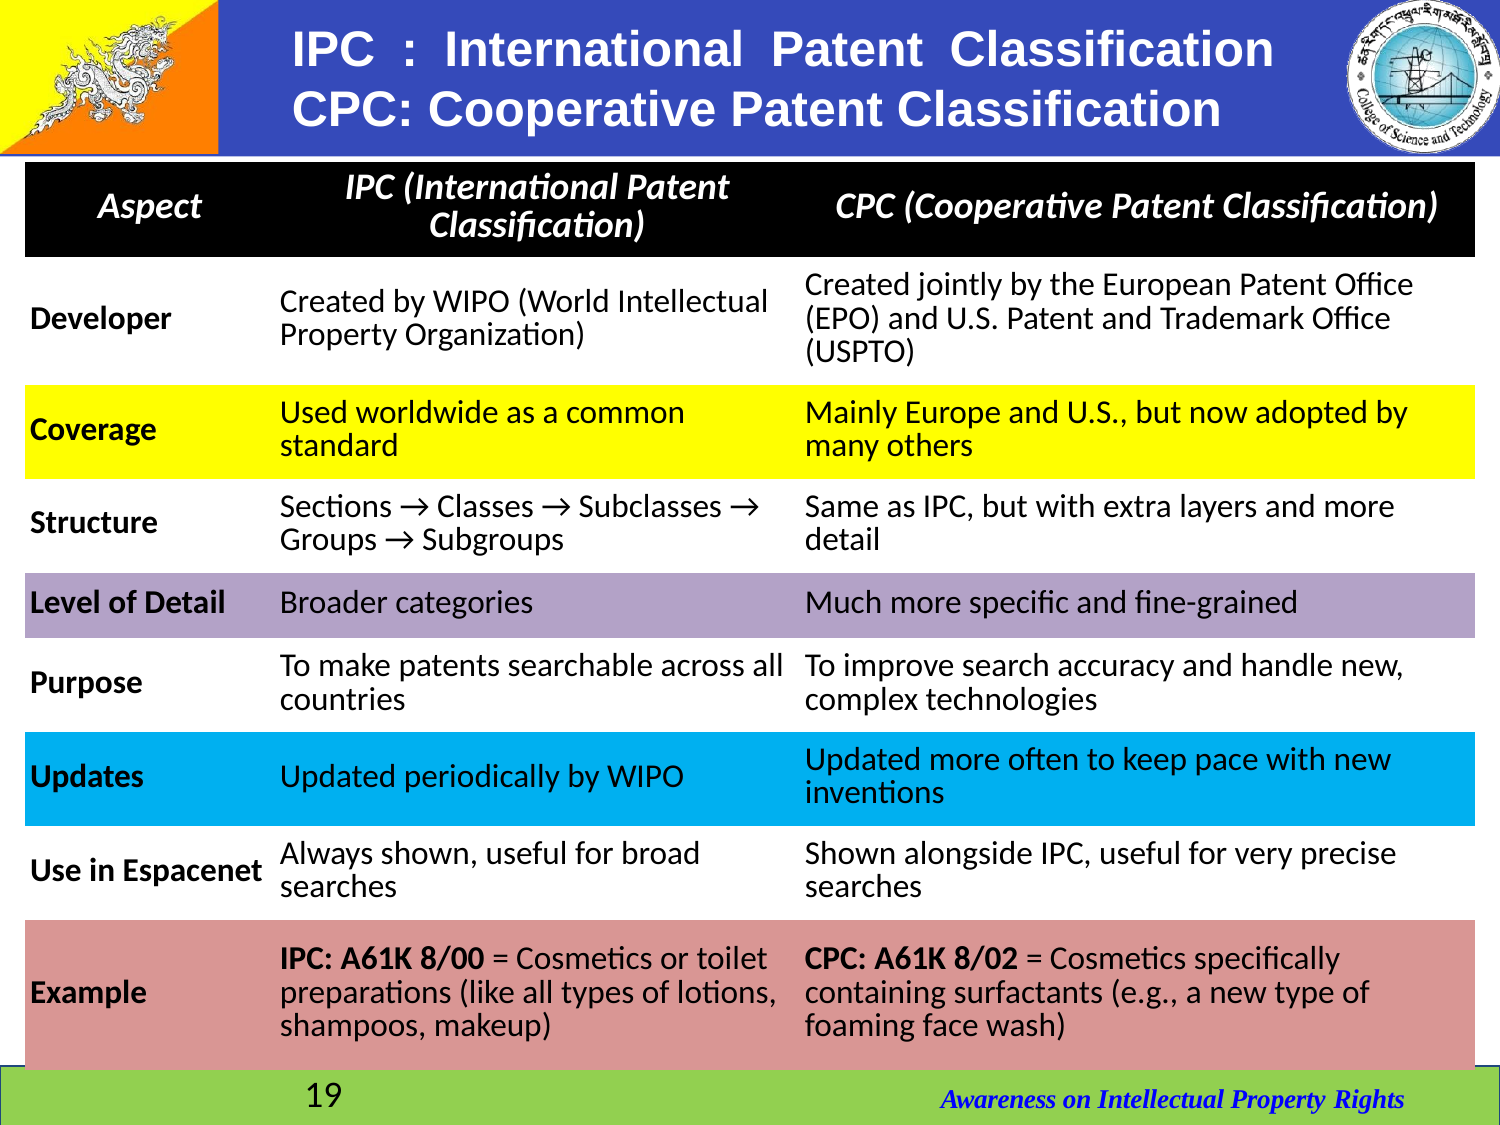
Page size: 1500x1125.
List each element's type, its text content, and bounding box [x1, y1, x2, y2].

table_cell Always shown, useful for broad searches [275, 826, 800, 920]
table_header Aspect [25, 162, 275, 257]
table_cell Created jointly by the European Patent Office (EPO) and U.S. Patent and Trademark Office (USPTO) [800, 257, 1475, 385]
table_cell Much more specific and fine-grained [800, 573, 1475, 638]
table_cell Level of Detail [25, 573, 275, 638]
table_cell Updated more often to keep pace with new inventions [800, 732, 1475, 826]
table_cell To make patents searchable across all countries [275, 638, 800, 732]
table_cell Use in Espacenet [25, 826, 275, 920]
table_cell Updated periodically by WIPO [275, 732, 800, 826]
table_header IPC (International Patent Classification) [275, 162, 800, 257]
table_cell Used worldwide as a common standard [275, 385, 800, 479]
footer Awareness on Intellectual Property Rights [938, 1082, 1420, 1125]
text_box [1346, 0, 1500, 155]
table_cell Structure [25, 479, 275, 573]
table_cell Coverage [25, 385, 275, 479]
table_cell Purpose [25, 638, 275, 732]
table_cell Created by WIPO (World Intellectual Property Organization) [275, 257, 800, 385]
table_cell Broader categories [275, 573, 800, 638]
title IPC : International Patent Classification CPC: Cooperative Patent Classification [291, 14, 1276, 162]
text_box [0, 0, 219, 154]
table_cell Developer [25, 257, 275, 385]
table_cell IPC: A61K 8/00 = Cosmetics or toilet preparations (like all types of lotions, shampoos, makeup) [275, 920, 800, 1070]
table_cell Same as IPC, but with extra layers and more detail [800, 479, 1475, 573]
table_cell CPC: A61K 8/02 = Cosmetics specifically containing surfactants (e.g., a new type of foaming face wash) [800, 920, 1475, 1070]
text_box 19 [289, 1070, 478, 1123]
table_cell Mainly Europe and U.S., but now adopted by many others [800, 385, 1475, 479]
table_cell Sections → Classes → Subclasses → Groups → Subgroups [275, 479, 800, 573]
table_cell Example [25, 920, 275, 1070]
table_header CPC (Cooperative Patent Classification) [800, 162, 1475, 257]
table_cell To improve search accuracy and handle new, complex technologies [800, 638, 1475, 732]
table_cell Shown alongside IPC, useful for very precise searches [800, 826, 1475, 920]
table_cell Updates [25, 732, 275, 826]
